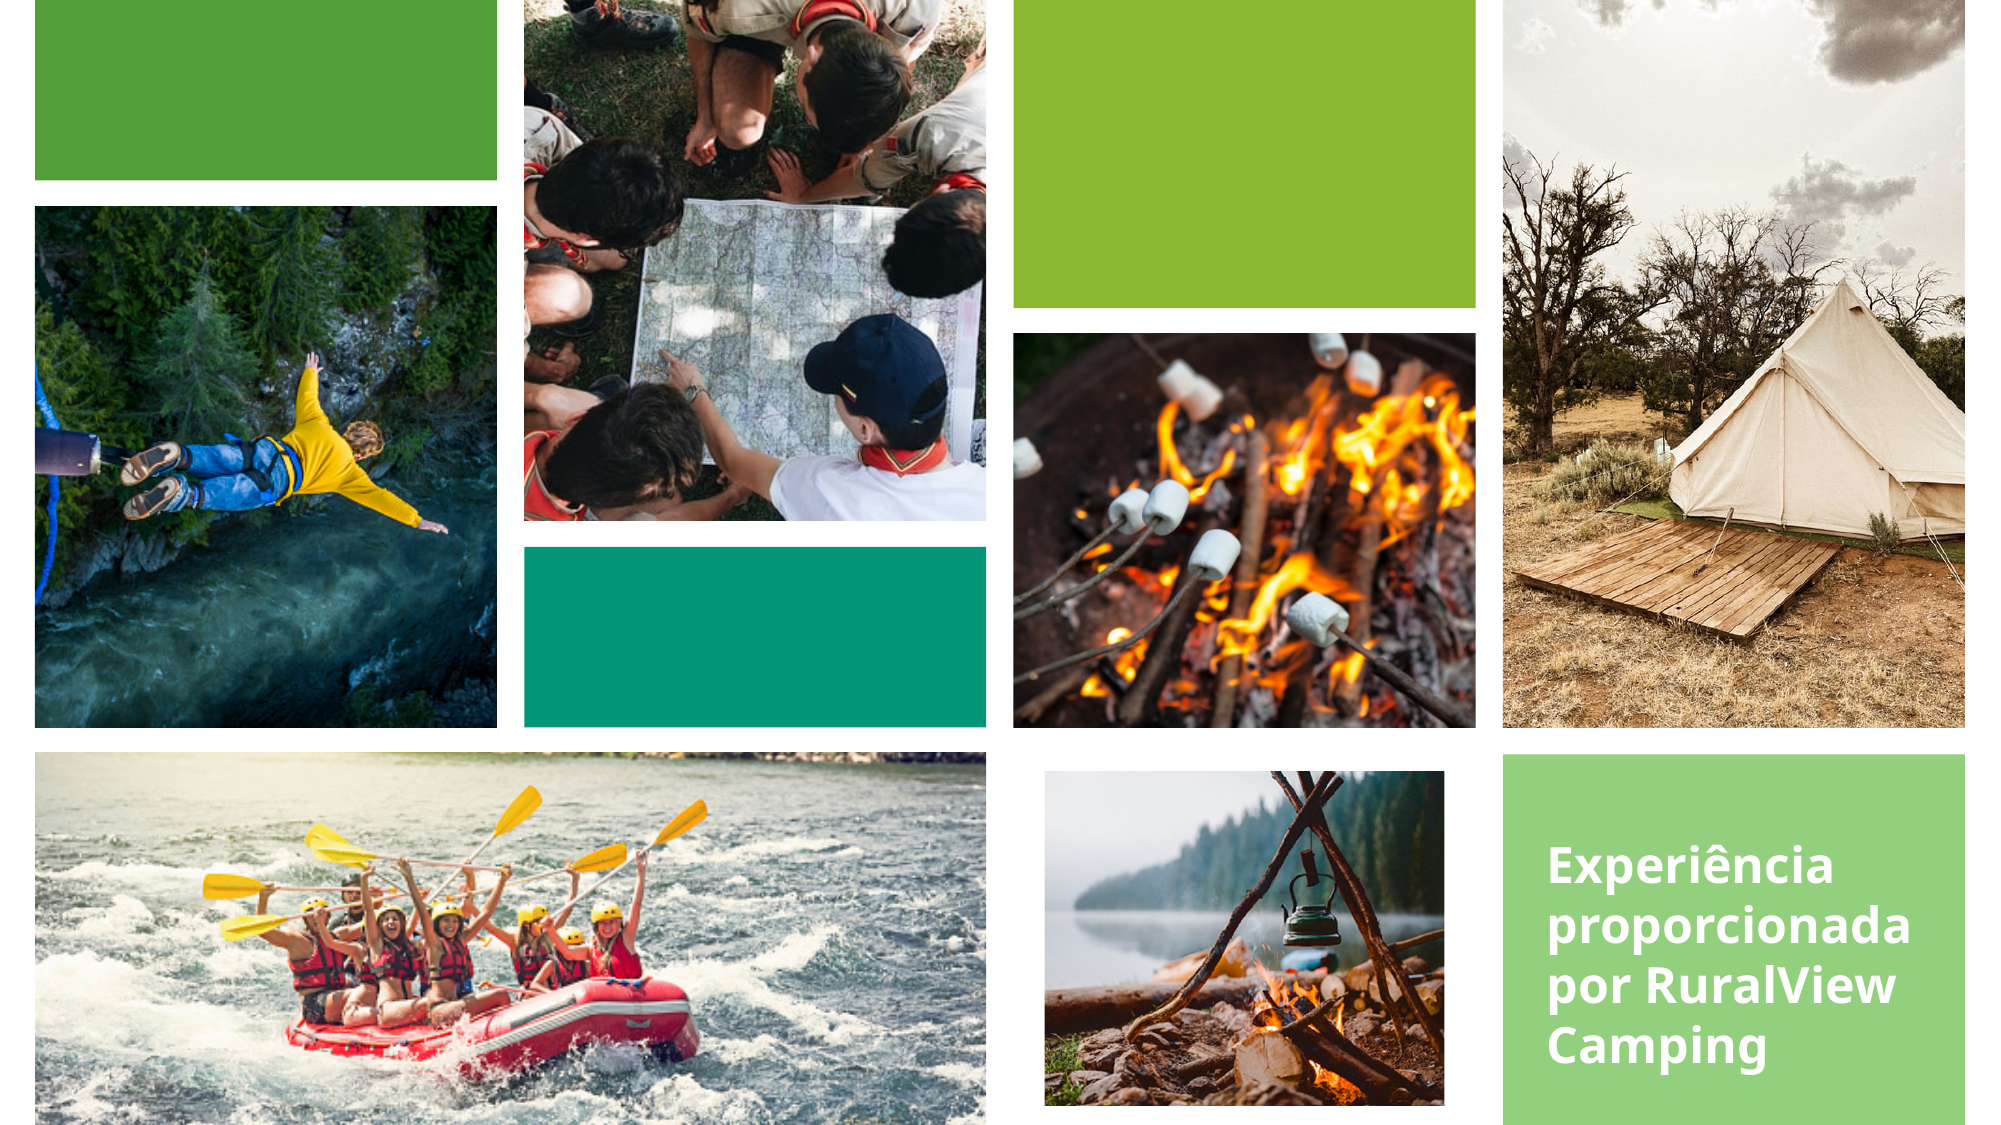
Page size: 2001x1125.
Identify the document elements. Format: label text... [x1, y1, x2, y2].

picture [34, 752, 987, 1125]
picture [1013, 333, 1476, 728]
picture [1502, 0, 1965, 728]
picture [34, 206, 497, 728]
text_box Experiência proporcionada por RuralView Camping [1531, 826, 1932, 1081]
picture [524, 0, 987, 521]
picture [1044, 771, 1445, 1106]
